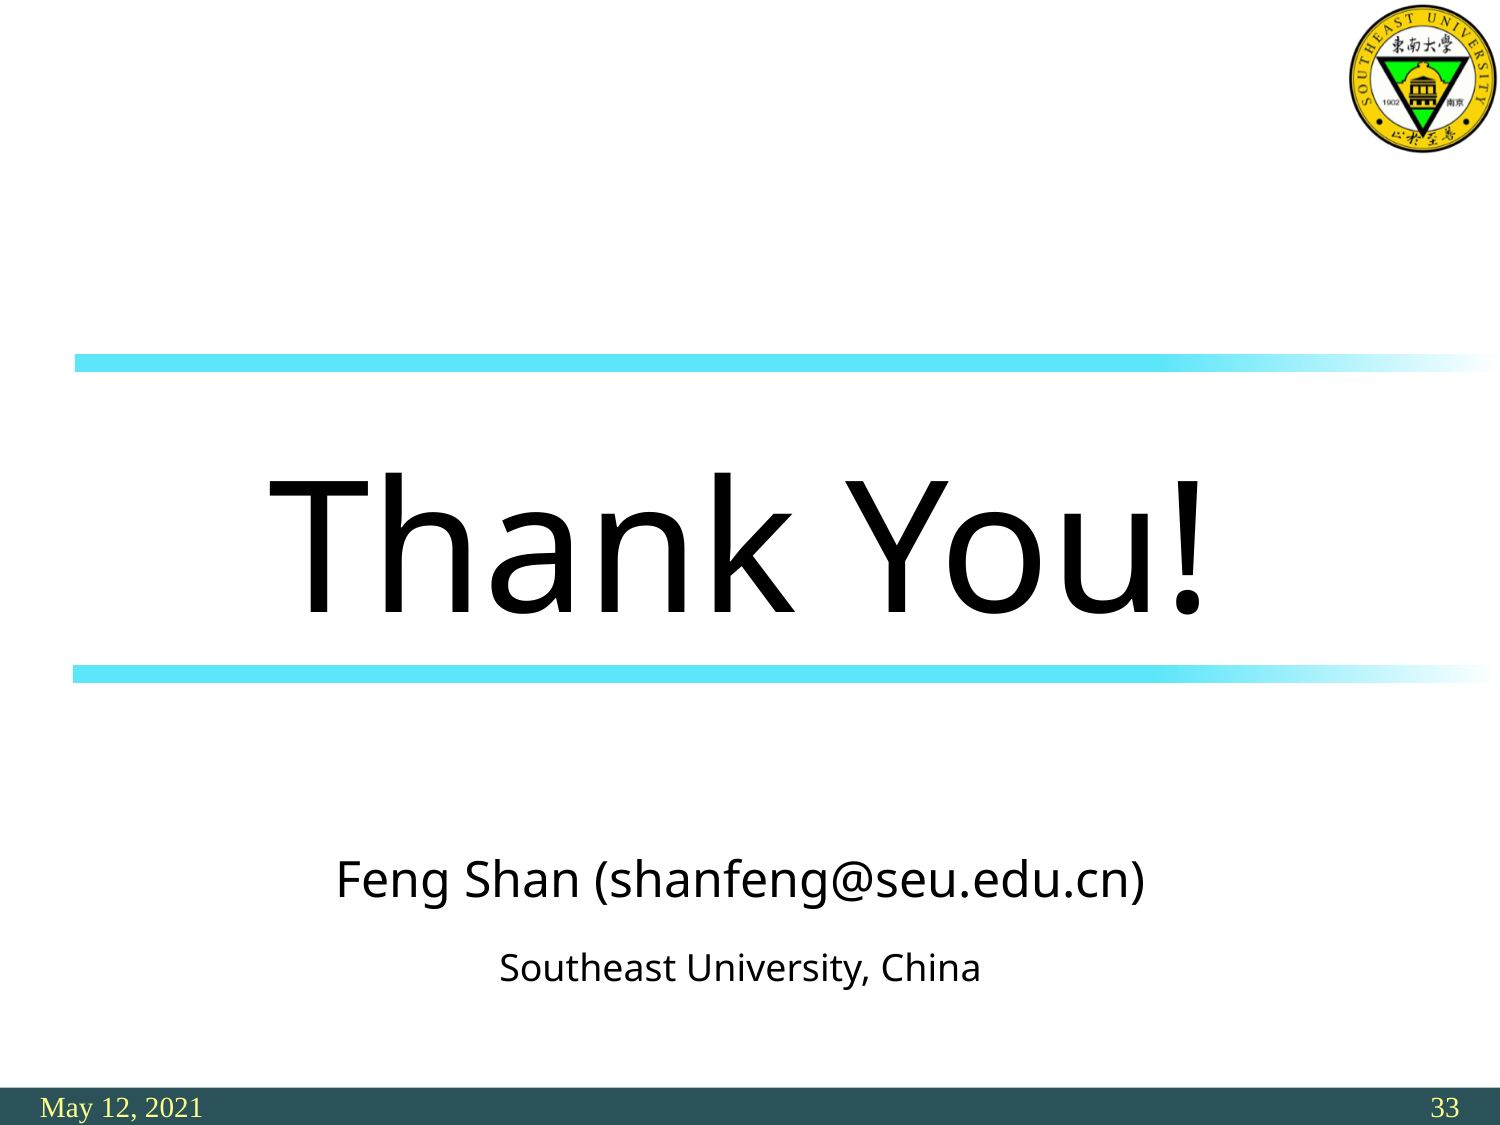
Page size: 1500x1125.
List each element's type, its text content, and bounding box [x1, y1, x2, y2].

slide_number 33 [1125, 1087, 1475, 1125]
title Thank You! Feng Shan (shanfeng@seu.edu.cn) Southeast University, China [71, 354, 1411, 997]
picture [1348, 3, 1498, 154]
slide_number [24, 1087, 375, 1125]
